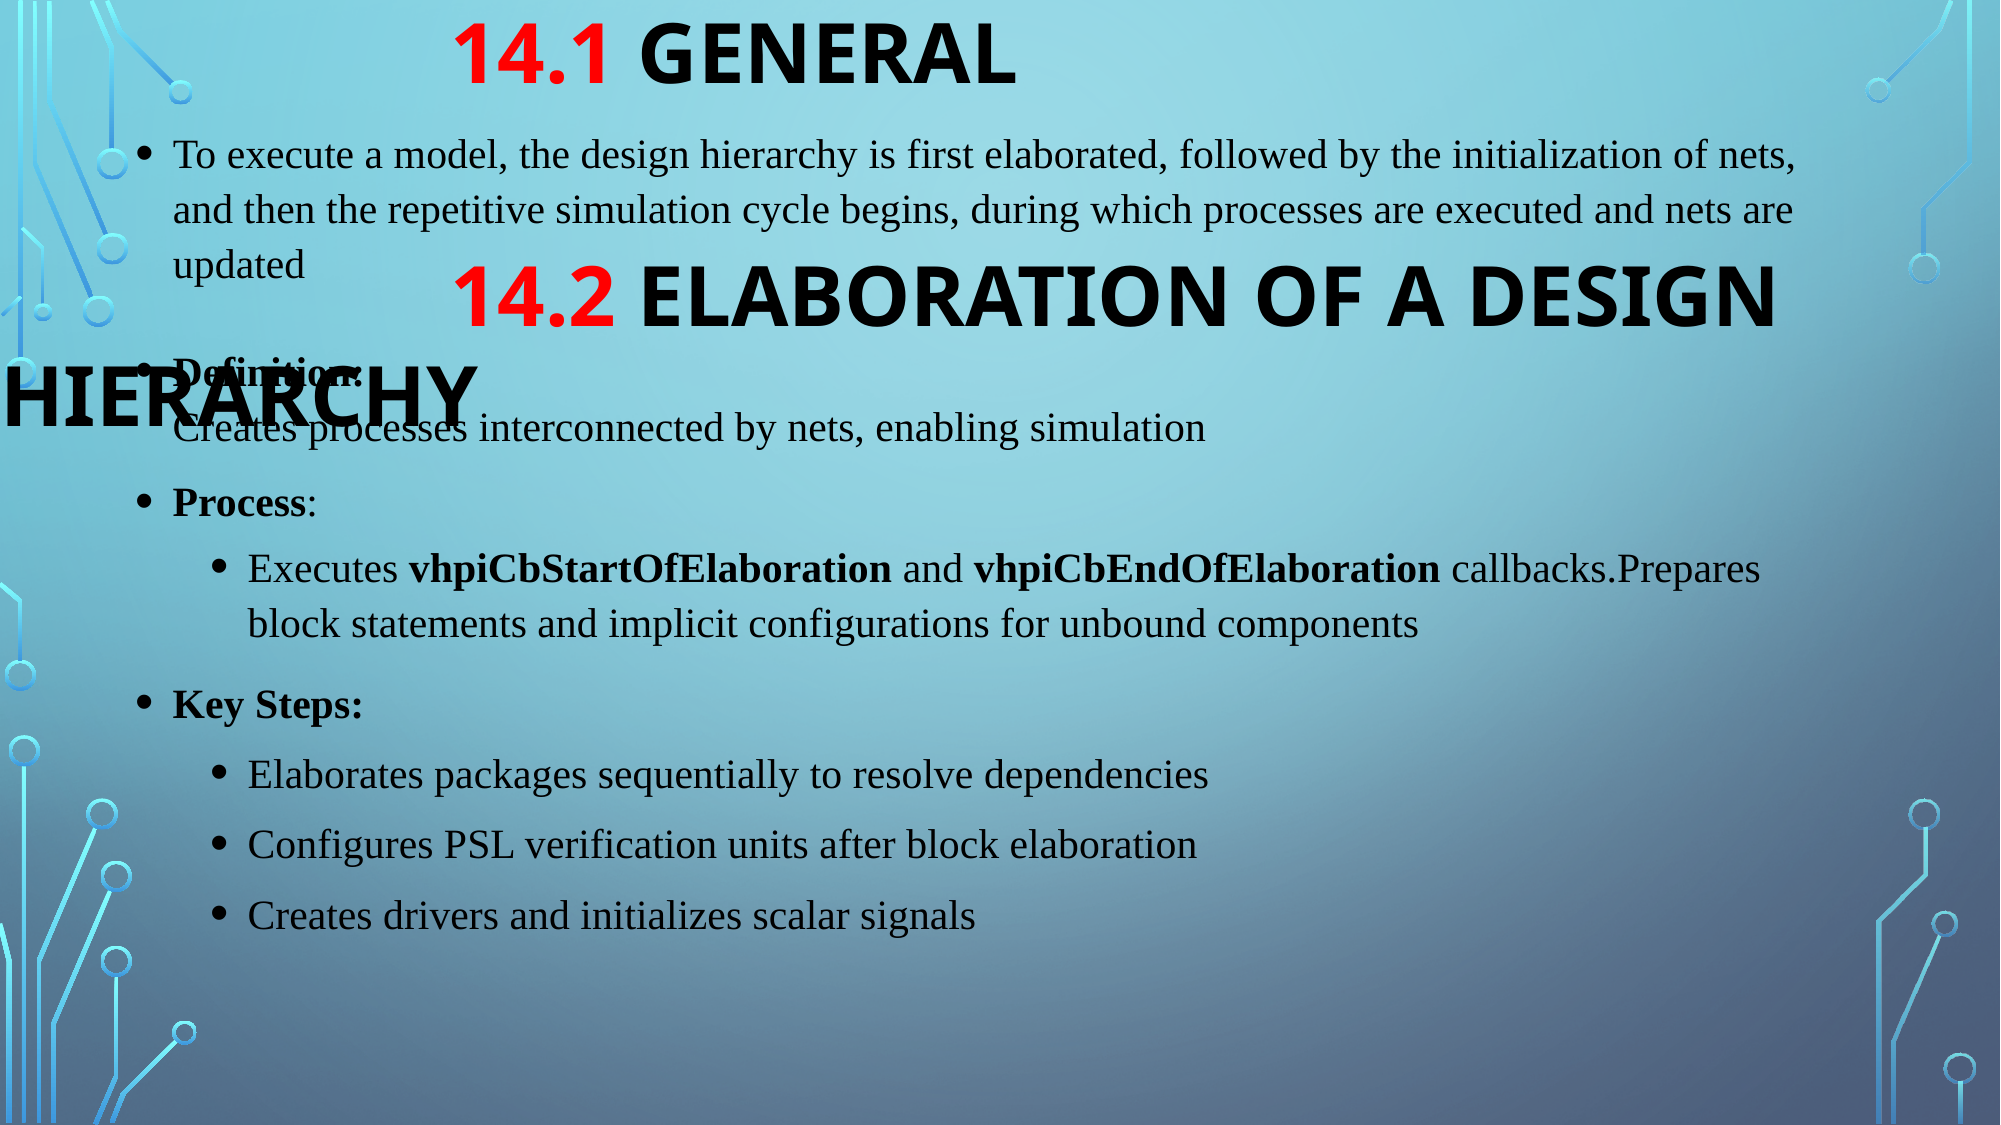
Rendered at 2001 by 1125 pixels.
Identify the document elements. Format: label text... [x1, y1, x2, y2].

text_box 14.1 GENERAL [0, 0, 2000, 89]
list To execute a model, the design hierarchy is first elaborated, followed by the initialization of nets, and then the repetitive simulation cycle begins, during which processes are executed and nets are updated [120, 114, 1880, 243]
text_box Definition: Creates processes interconnected by nets, enabling simulation Process: Executes vhpiCbStartOfElaboration and vhpiCbEndOfElaboration callbacks.Prepares block statements and implicit configurations for unbound components Key Steps: Elaborates packages sequentially to resolve dependencies Configures PSL verification units after block elaboration Creates drivers and initializes scalar signals [120, 332, 1880, 942]
text_box 14.2 ELABORATION OF A DESIGN HIERARCHY [0, 243, 2000, 333]
